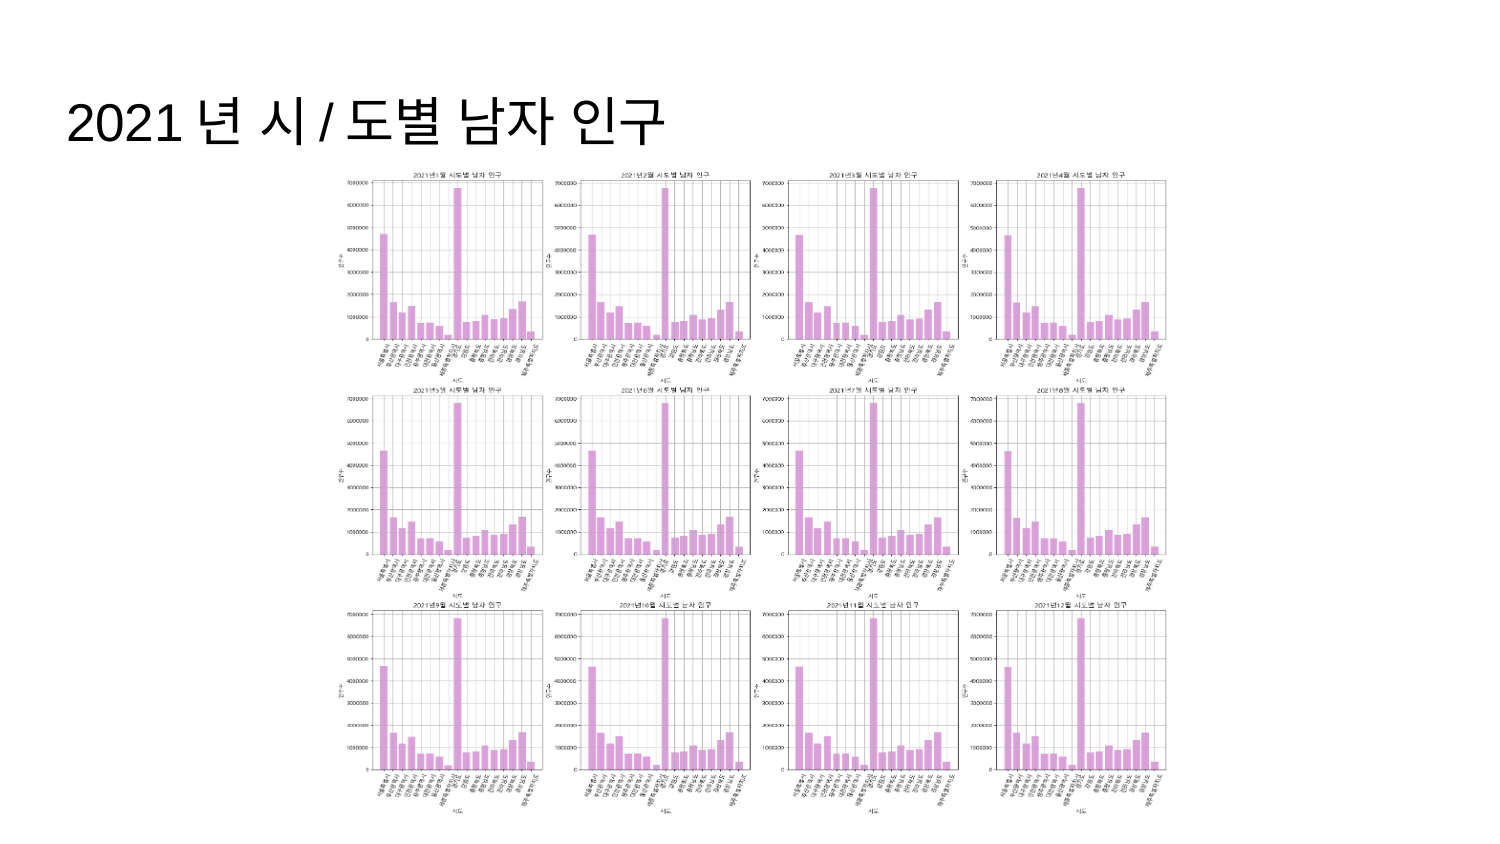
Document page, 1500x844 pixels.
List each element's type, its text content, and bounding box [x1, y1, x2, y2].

title 2021년 시/도별 남자 인구 [51, 72, 1449, 167]
picture [328, 166, 1172, 820]
